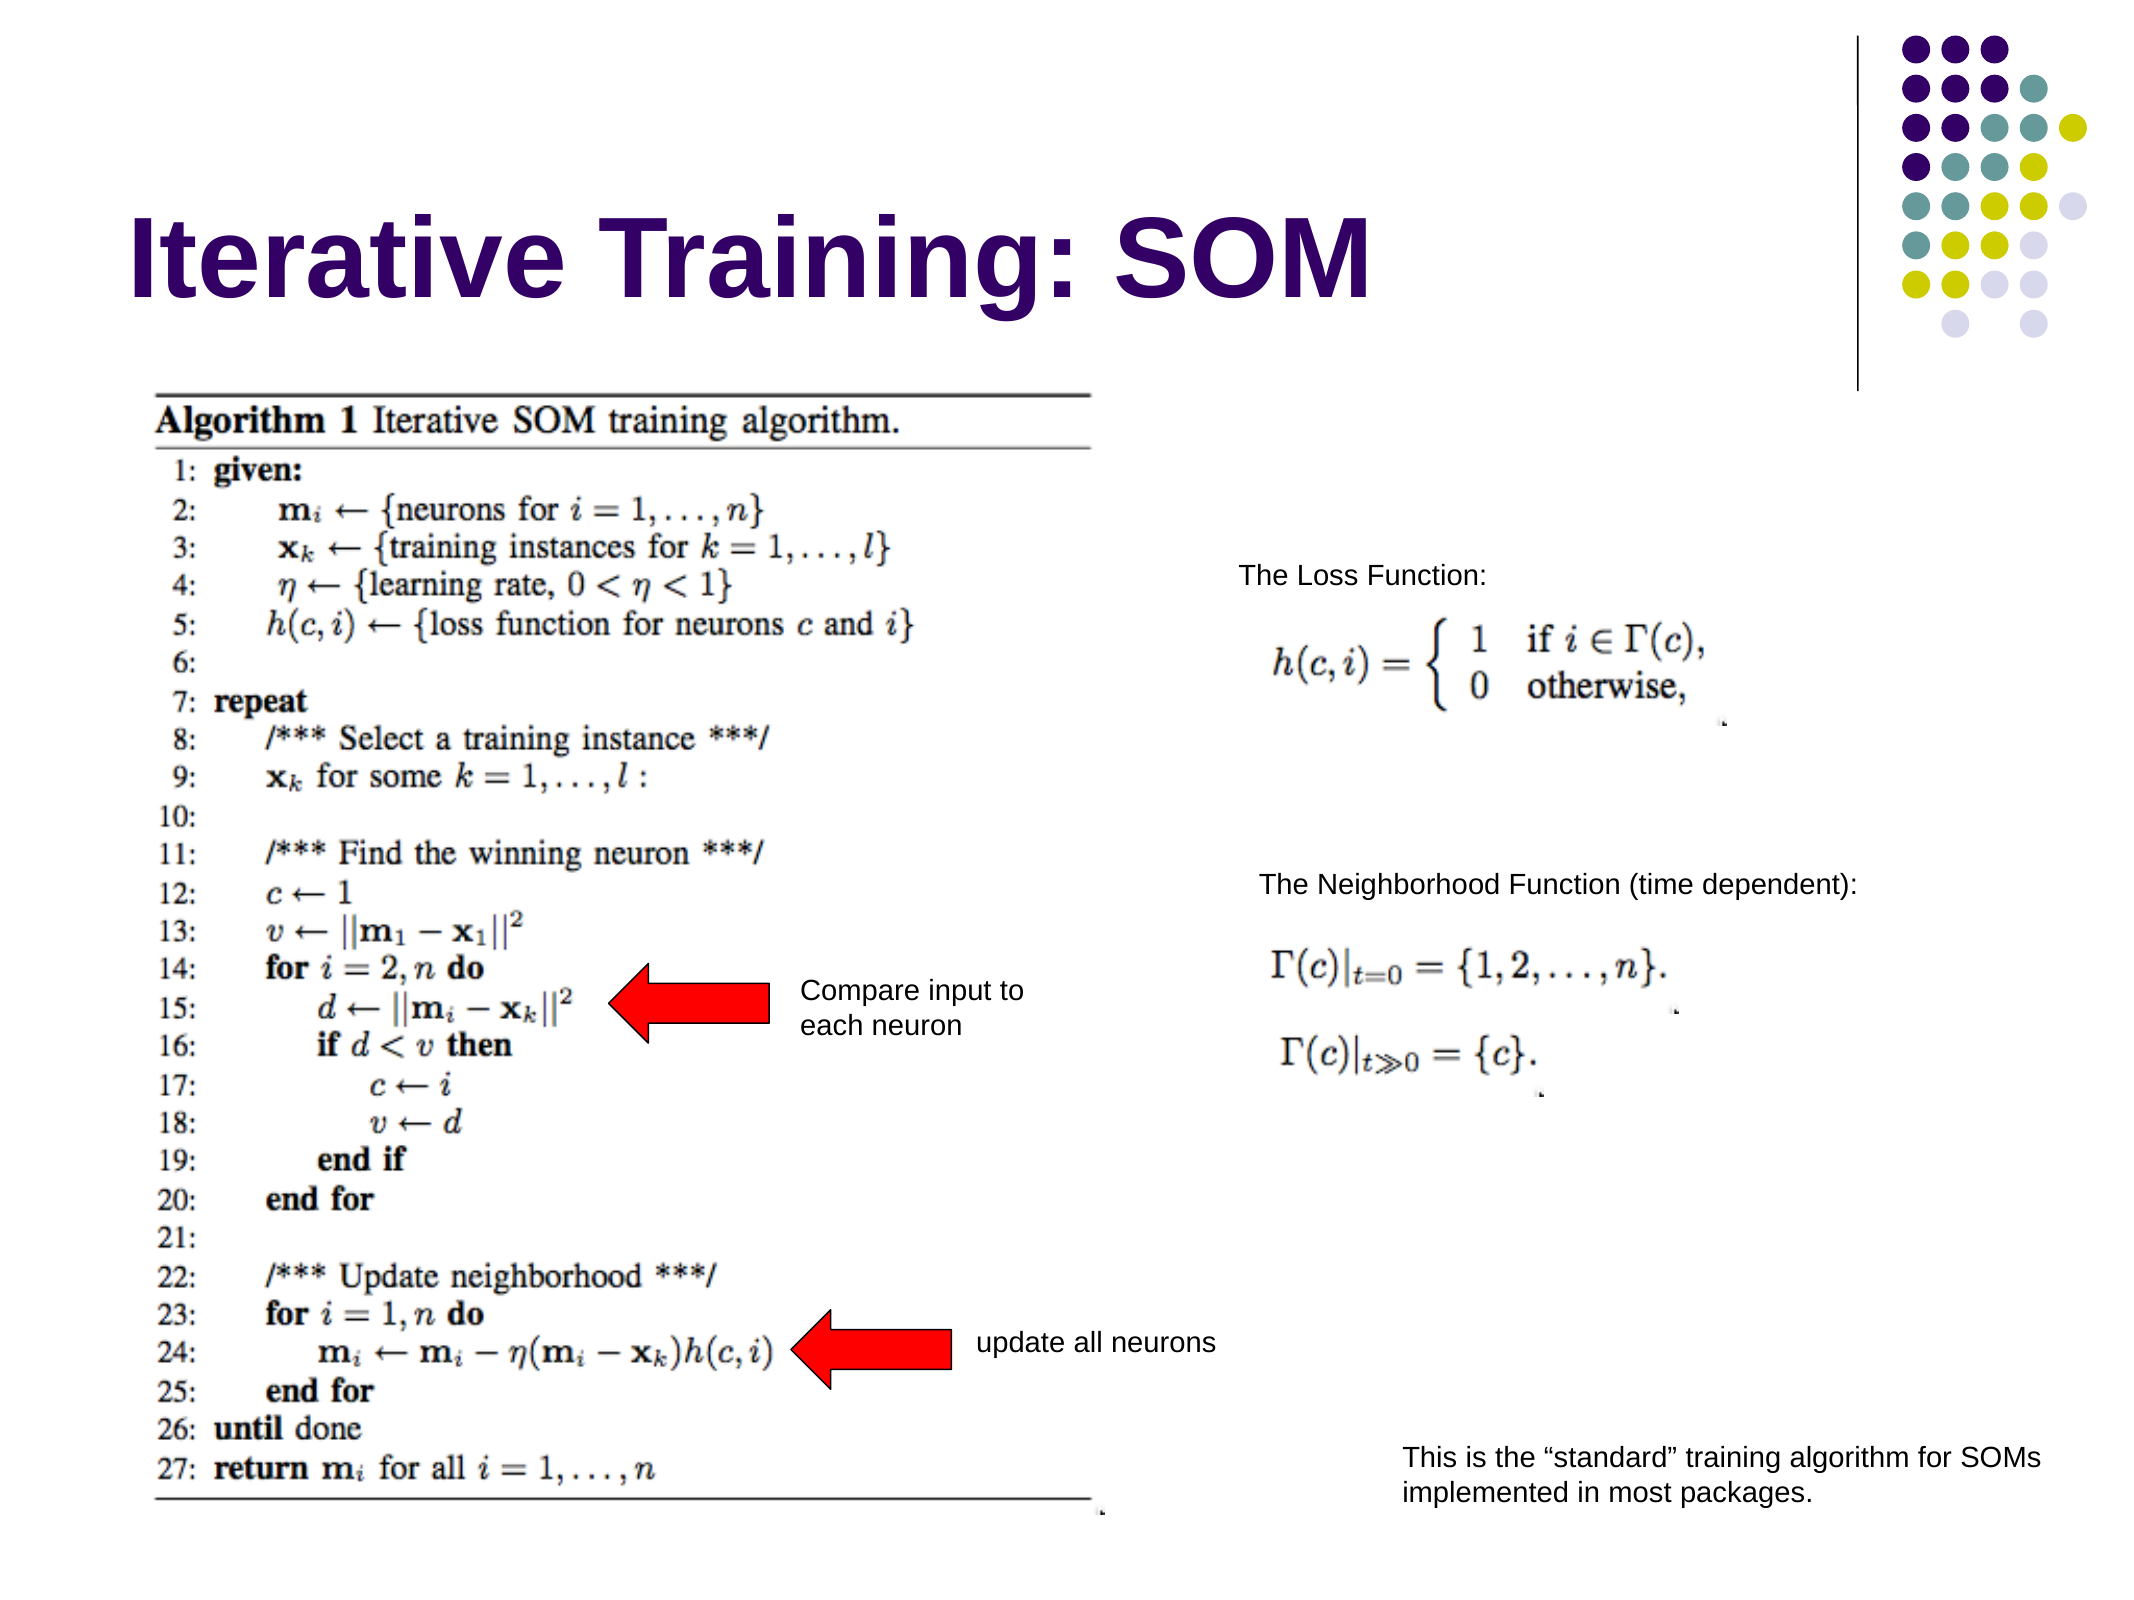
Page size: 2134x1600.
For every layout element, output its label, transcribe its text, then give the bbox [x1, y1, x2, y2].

picture [139, 377, 1105, 1516]
picture [1263, 927, 1679, 1098]
text_box The Neighborhood Function (time dependent): [1243, 857, 1874, 908]
text_box The Loss Function: [1223, 549, 1503, 599]
text_box update all neurons [1109, 1316, 1232, 1367]
title Iterative Training: SOM [106, 28, 1867, 331]
text_box This is the “standard” training algorithm for SOMs implemented in most packages. [1387, 1430, 2066, 1516]
picture [1263, 603, 1727, 726]
